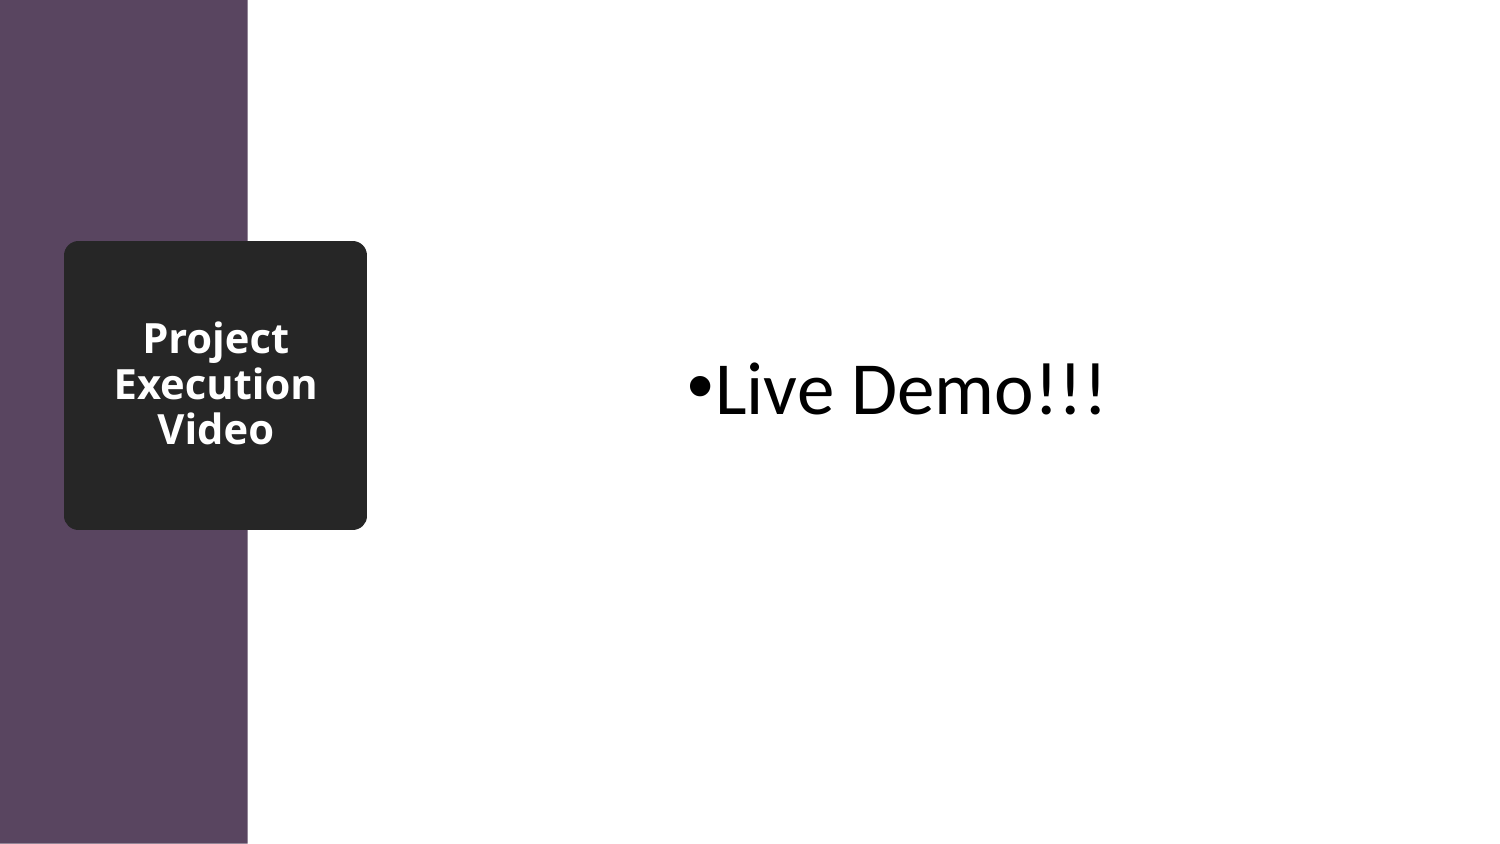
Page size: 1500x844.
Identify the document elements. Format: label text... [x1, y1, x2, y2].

text_box [249, 0, 1500, 844]
text_box [0, 0, 249, 844]
title Project Execution Video [78, 255, 353, 516]
list Live Demo!!! [672, 342, 1397, 760]
